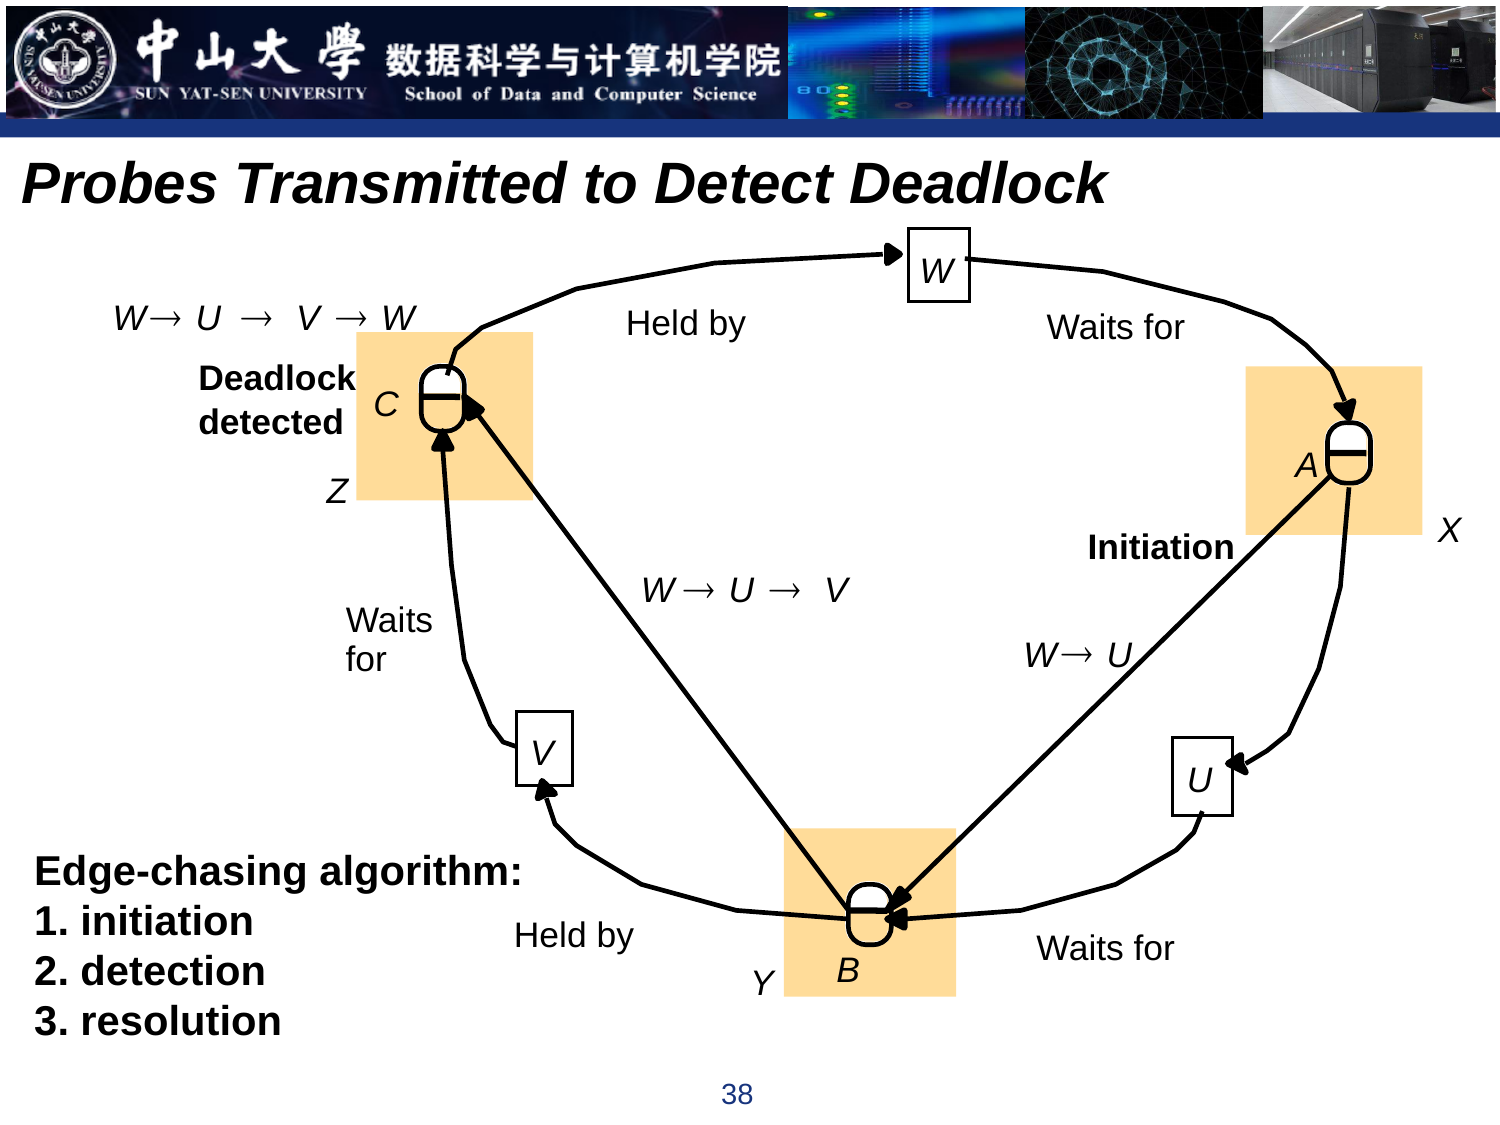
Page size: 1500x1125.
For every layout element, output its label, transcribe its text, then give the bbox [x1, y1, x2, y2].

text_box Probes Transmitted to Detect Deadlock [6, 137, 1125, 223]
text_box Edge-chasing algorithm: 1. initiation 2. detection 3. resolution [19, 836, 539, 1052]
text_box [112, 228, 1462, 1003]
picture [6, 6, 1496, 119]
slide_number 38 [562, 1067, 913, 1119]
